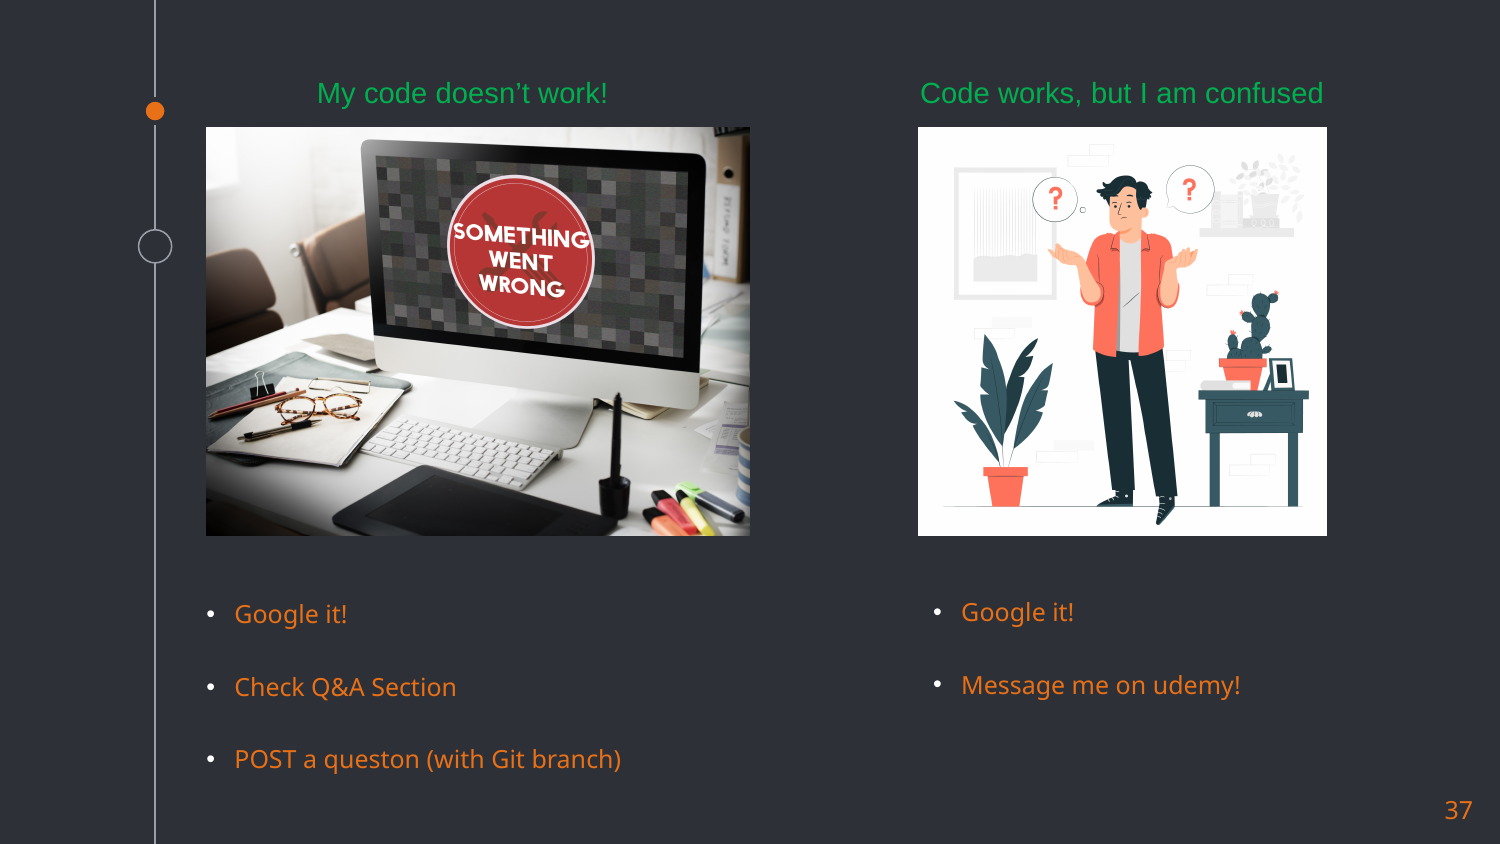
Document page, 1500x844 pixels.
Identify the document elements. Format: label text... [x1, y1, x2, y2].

picture [206, 127, 751, 537]
text_box Google it! Message me on udemy! [918, 551, 1462, 804]
text_box My code doesn’t work! [302, 66, 624, 117]
picture [917, 127, 1327, 537]
text_box Google it! Check Q&A Section POST a queston (with Git branch) [191, 554, 735, 806]
slide_number 37 [1398, 779, 1489, 832]
text_box Code works, but I am confused [905, 66, 1340, 117]
